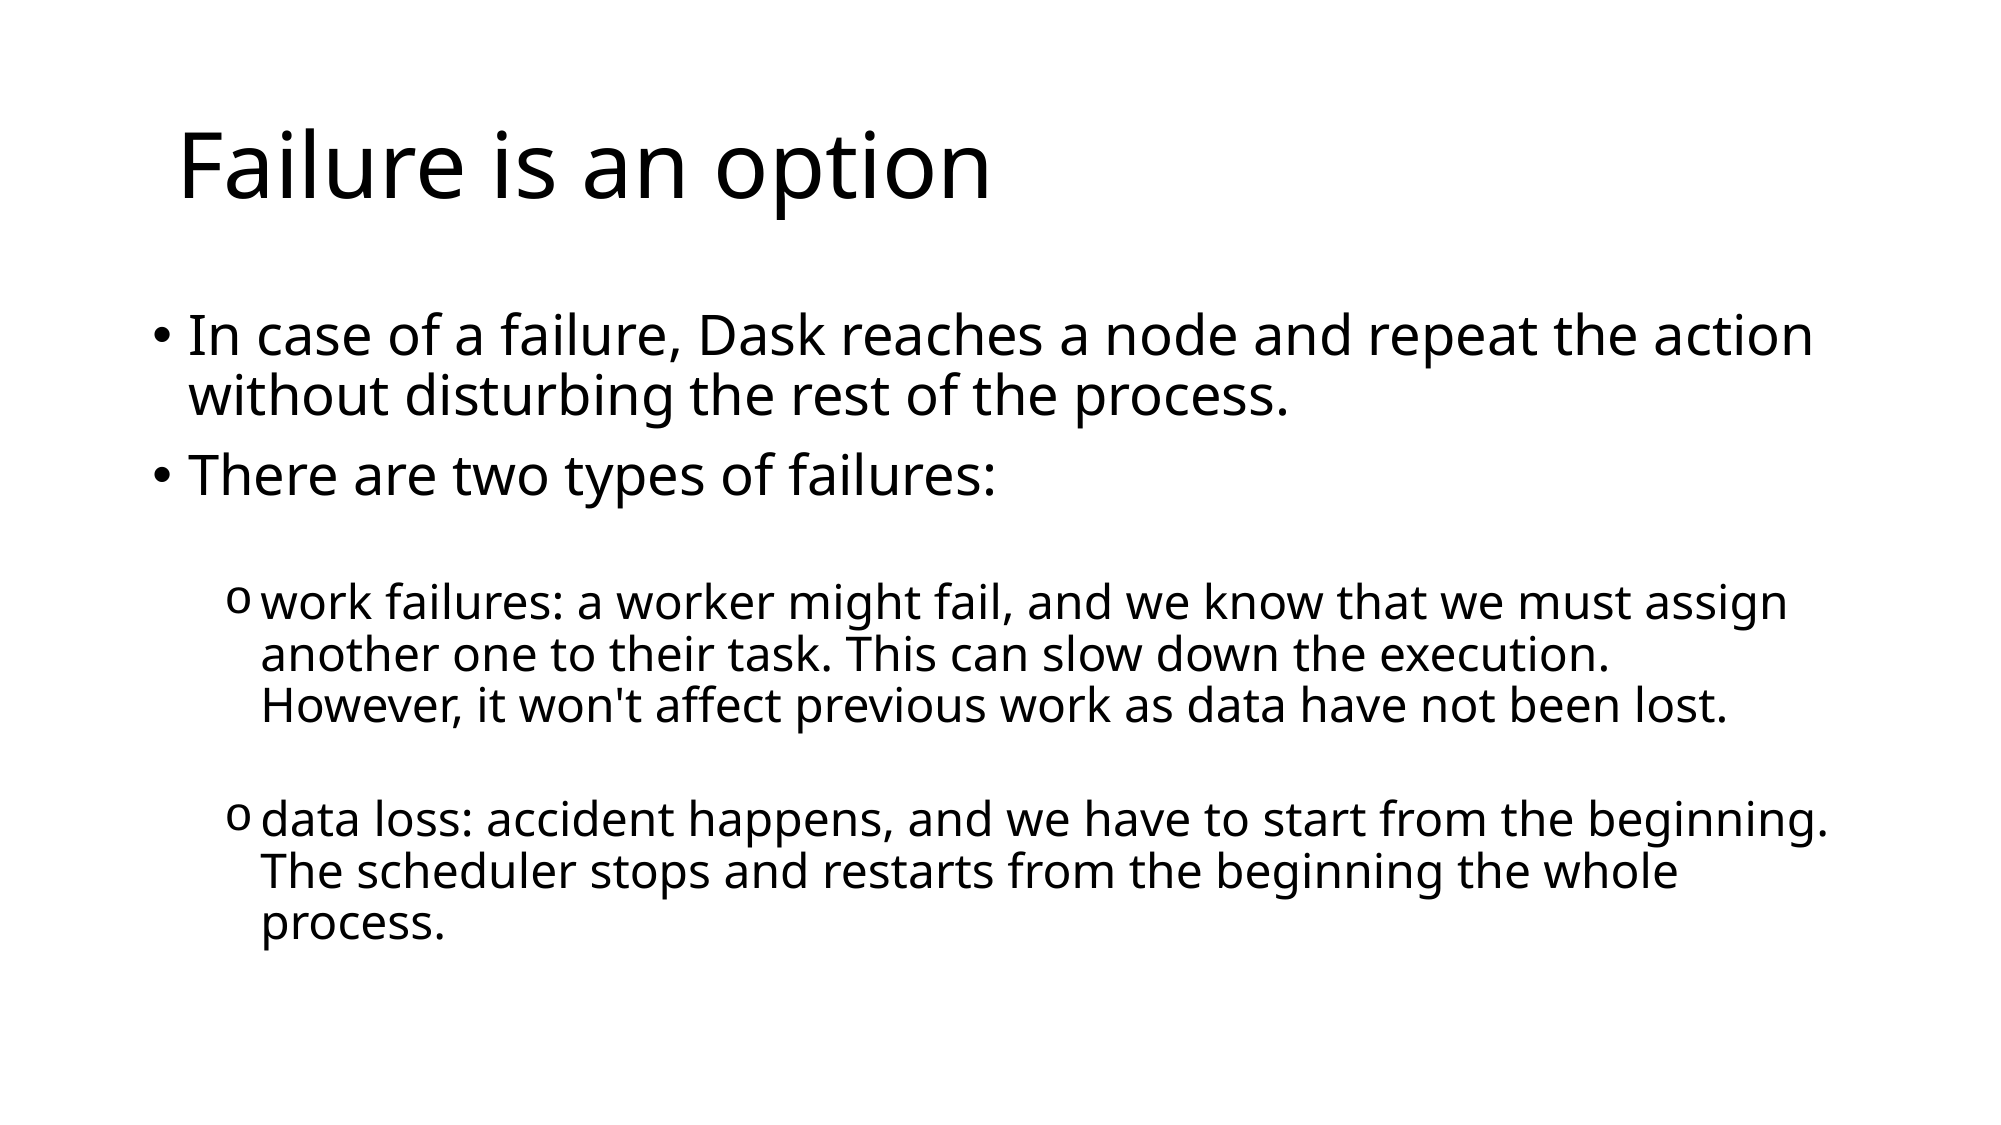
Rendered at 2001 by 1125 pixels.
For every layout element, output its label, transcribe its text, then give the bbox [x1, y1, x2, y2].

title Failure is an option [137, 59, 1863, 278]
list In case of a failure, Dask reaches a node and repeat the action without disturbing the rest of the process. There are two types of failures: work failures: a worker might fail, and we know that we must assign another one to their task. This can slow down the execution. However, it won't affect previous work as data have not been lost. data loss: accident happens, and we have to start from the beginning. The scheduler stops and restarts from the beginning the whole process. [137, 299, 1863, 1014]
